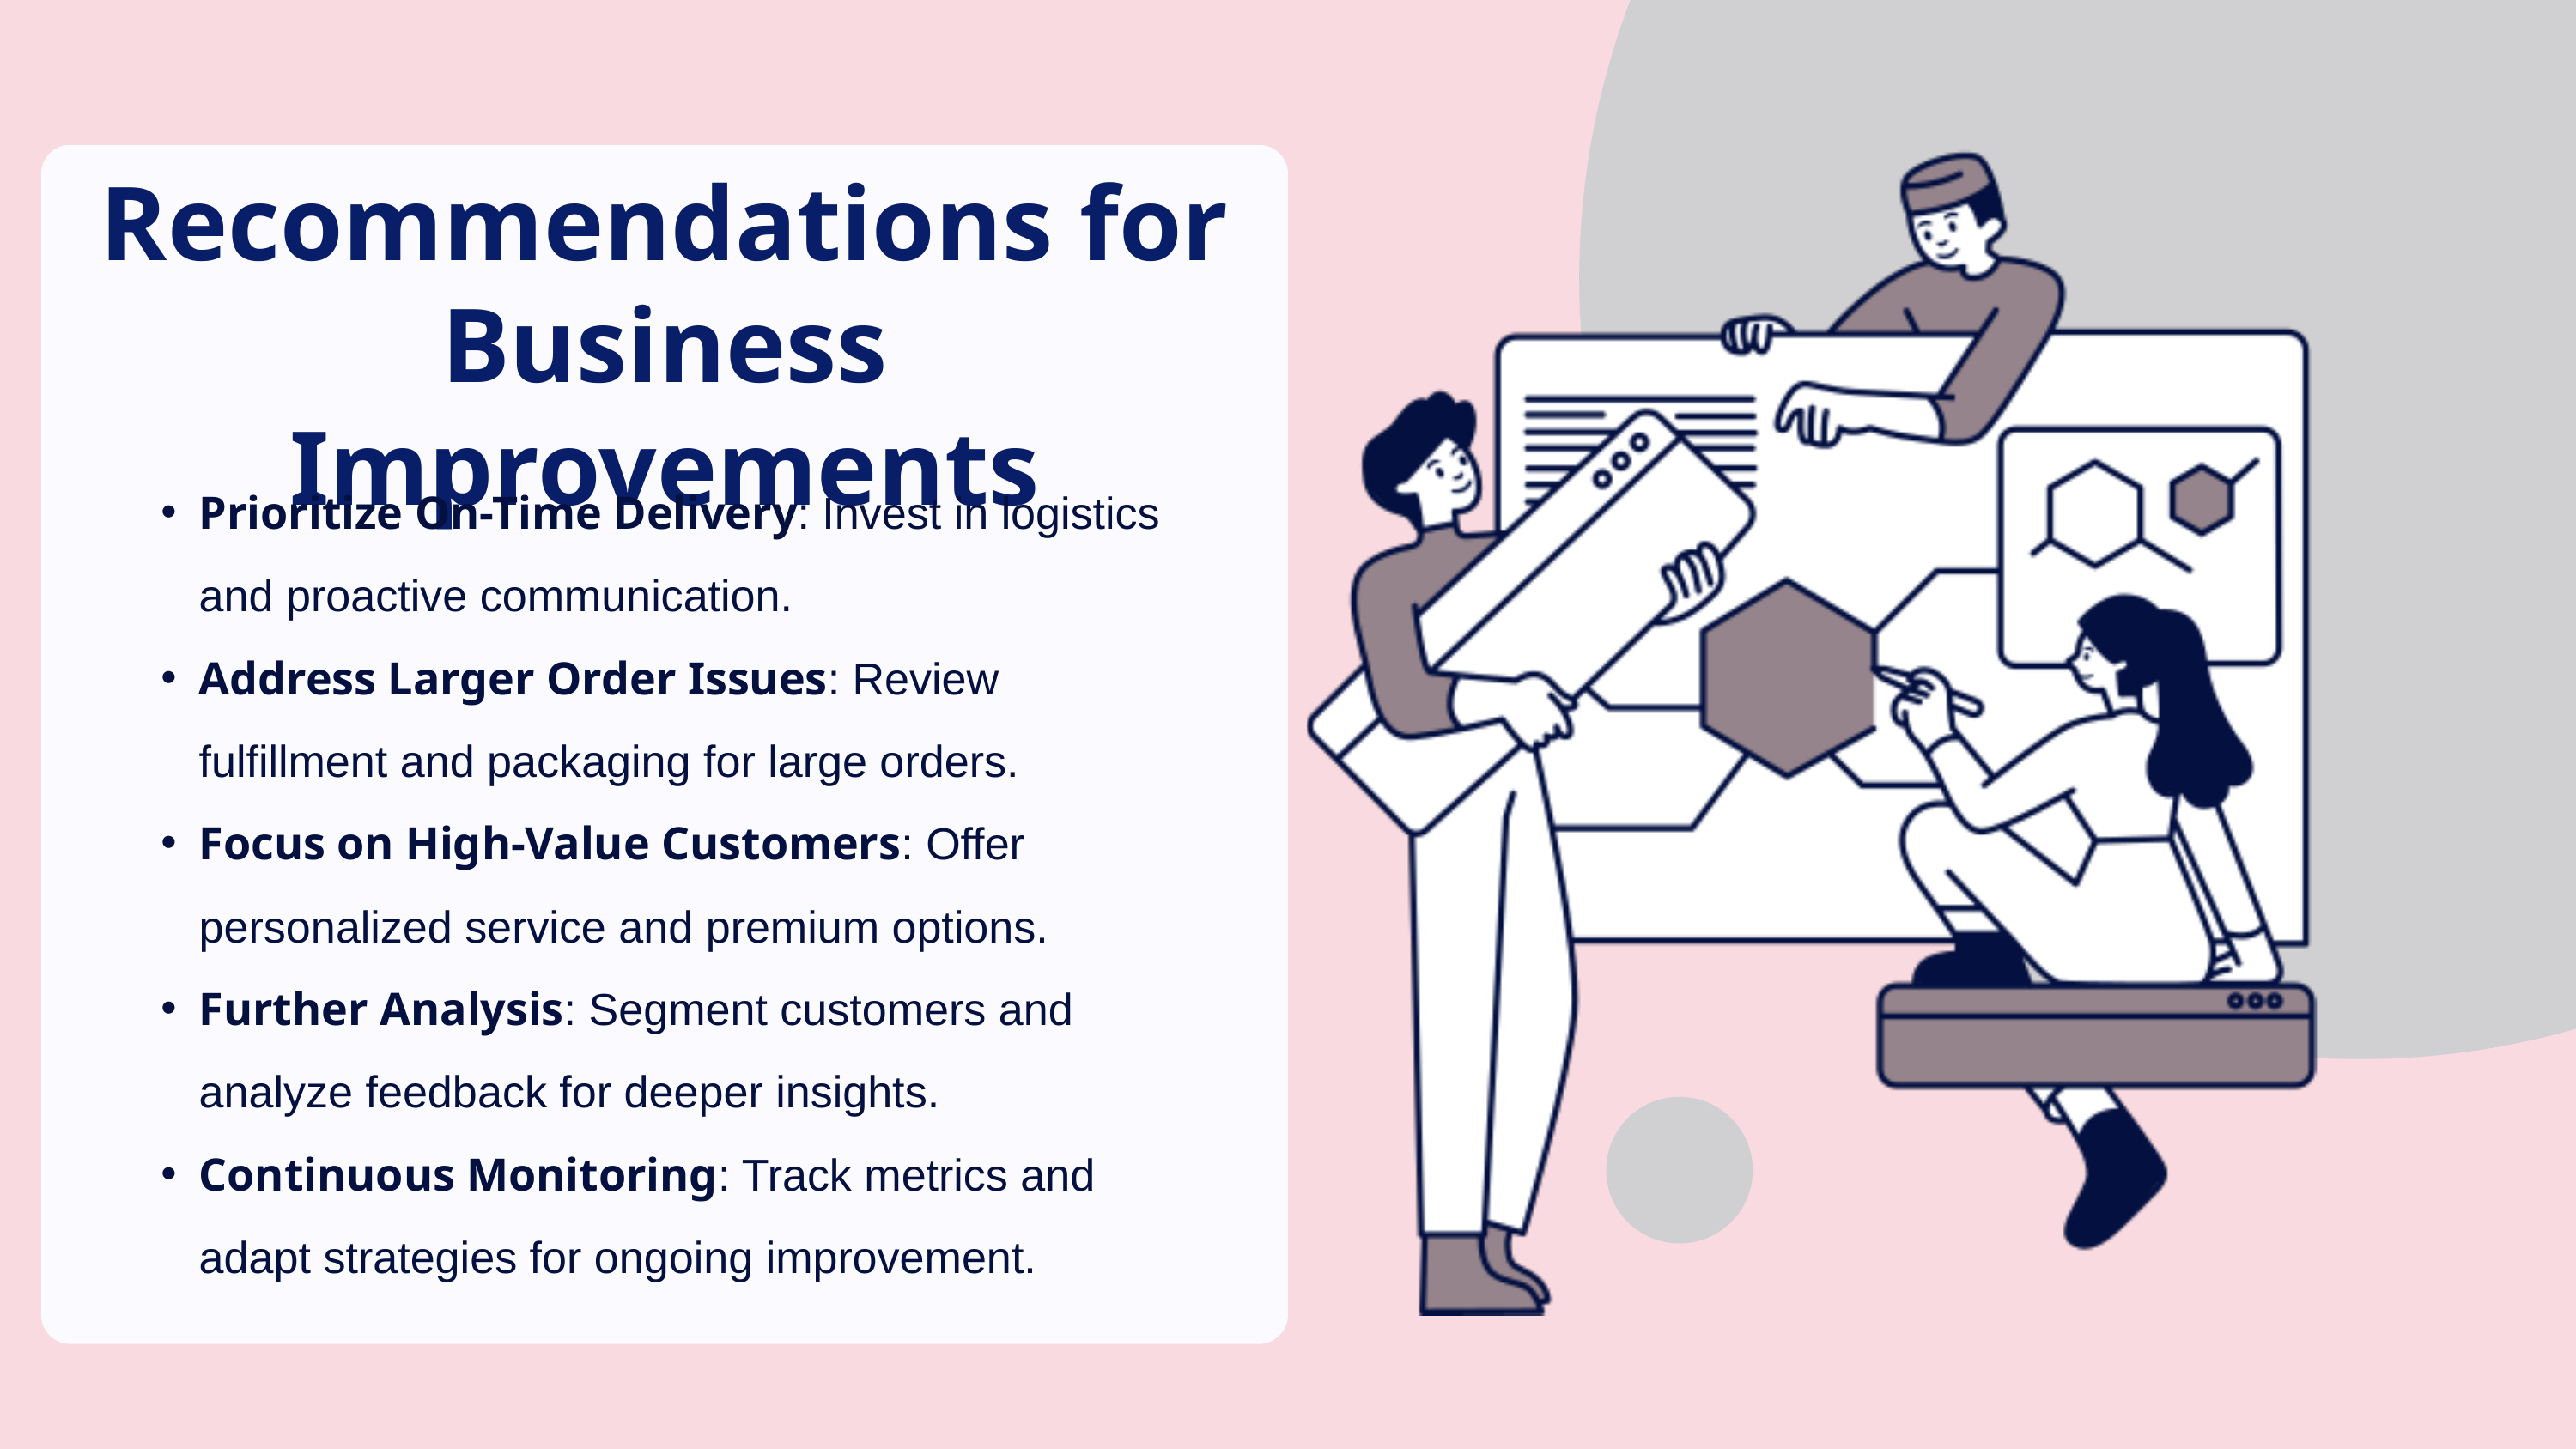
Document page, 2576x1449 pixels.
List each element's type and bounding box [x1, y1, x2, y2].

text_box [1578, 0, 2576, 1059]
text_box [40, 144, 1289, 1344]
text_box [1606, 1096, 1753, 1244]
text_box [1306, 149, 2318, 1317]
